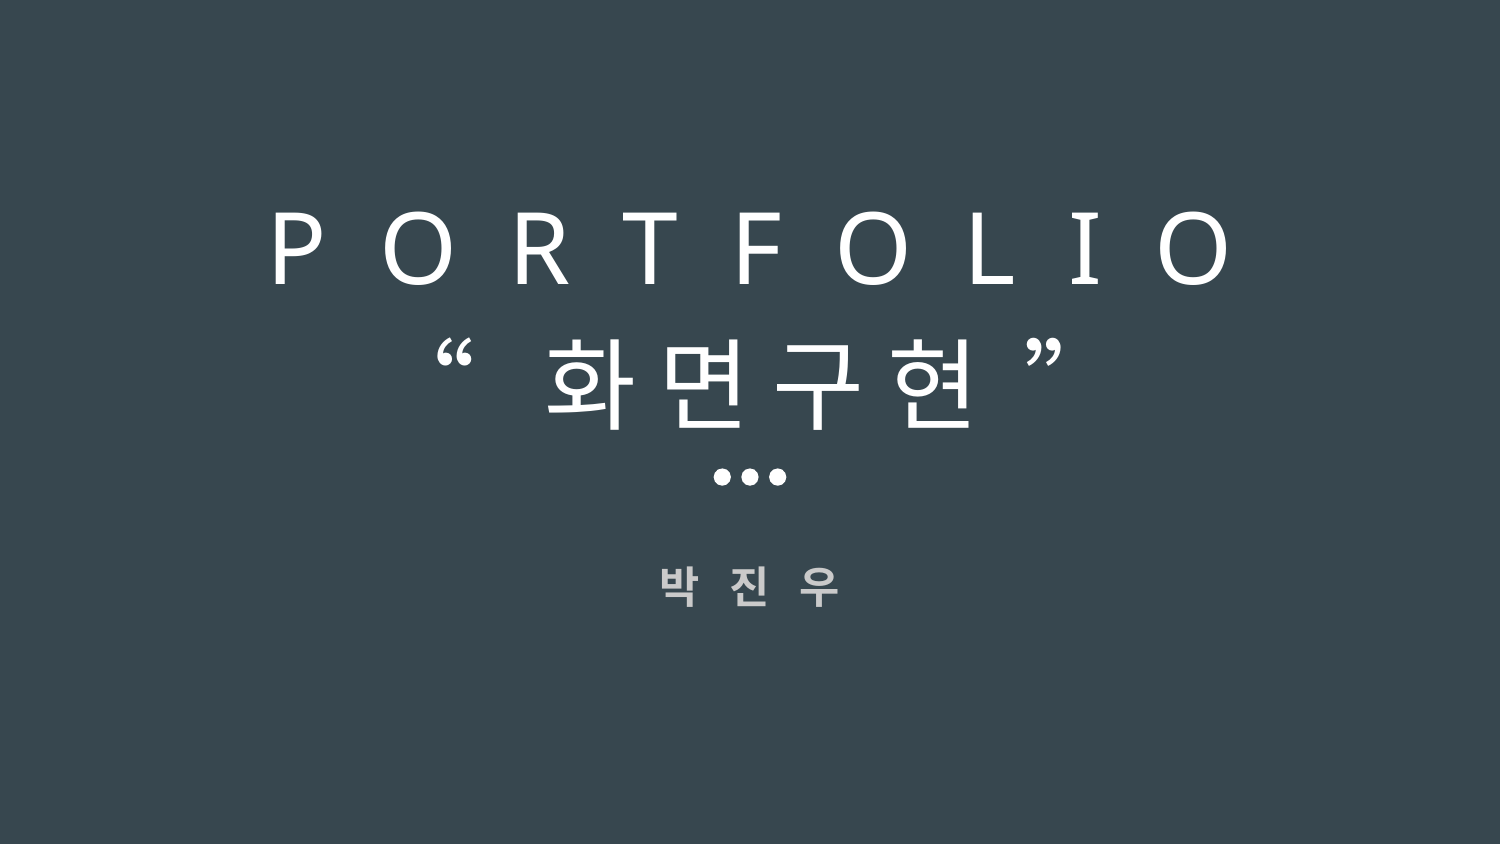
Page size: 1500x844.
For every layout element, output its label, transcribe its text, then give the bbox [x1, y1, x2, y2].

subtitle 박 진 우 [110, 520, 1390, 651]
title P O R T F O L I O “ 화 면 구 현 ” [110, 162, 1390, 447]
